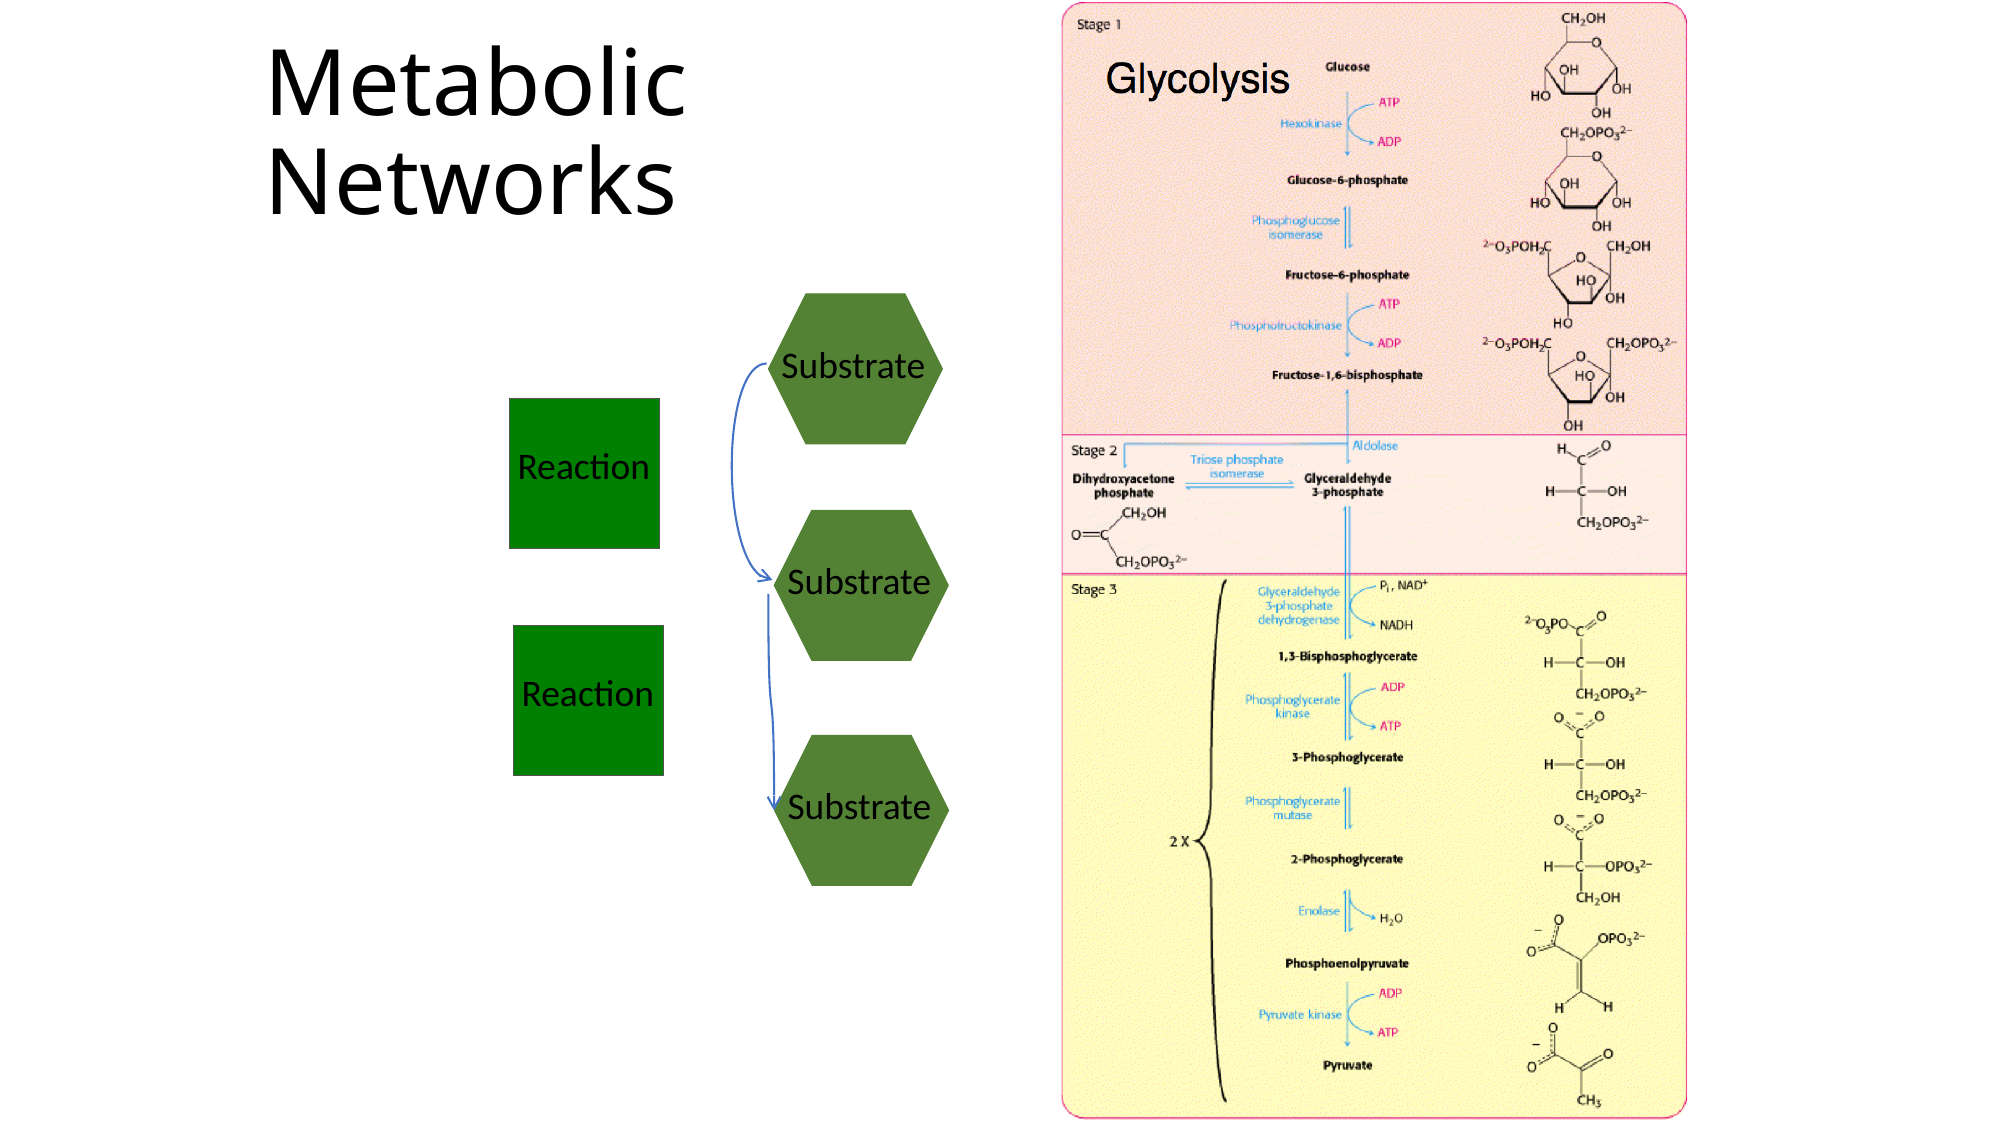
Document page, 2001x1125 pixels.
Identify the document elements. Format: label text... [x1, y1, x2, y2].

text_box Reaction [506, 661, 670, 722]
text_box [786, 610, 937, 661]
text_box Substrate [766, 333, 941, 394]
text_box [513, 722, 664, 776]
text_box Reaction [502, 434, 666, 495]
text_box [780, 394, 931, 445]
text_box [509, 398, 660, 434]
text_box [791, 509, 932, 550]
text_box Substrate [772, 775, 947, 835]
text_box Substrate [772, 550, 947, 610]
text_box [785, 293, 926, 333]
title Metabolic Networks [249, 0, 967, 271]
picture [1041, 0, 1704, 1125]
text_box [513, 625, 664, 661]
text_box [509, 495, 660, 549]
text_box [768, 593, 775, 811]
text_box [791, 734, 932, 775]
text_box [786, 835, 937, 886]
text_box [764, 363, 771, 581]
